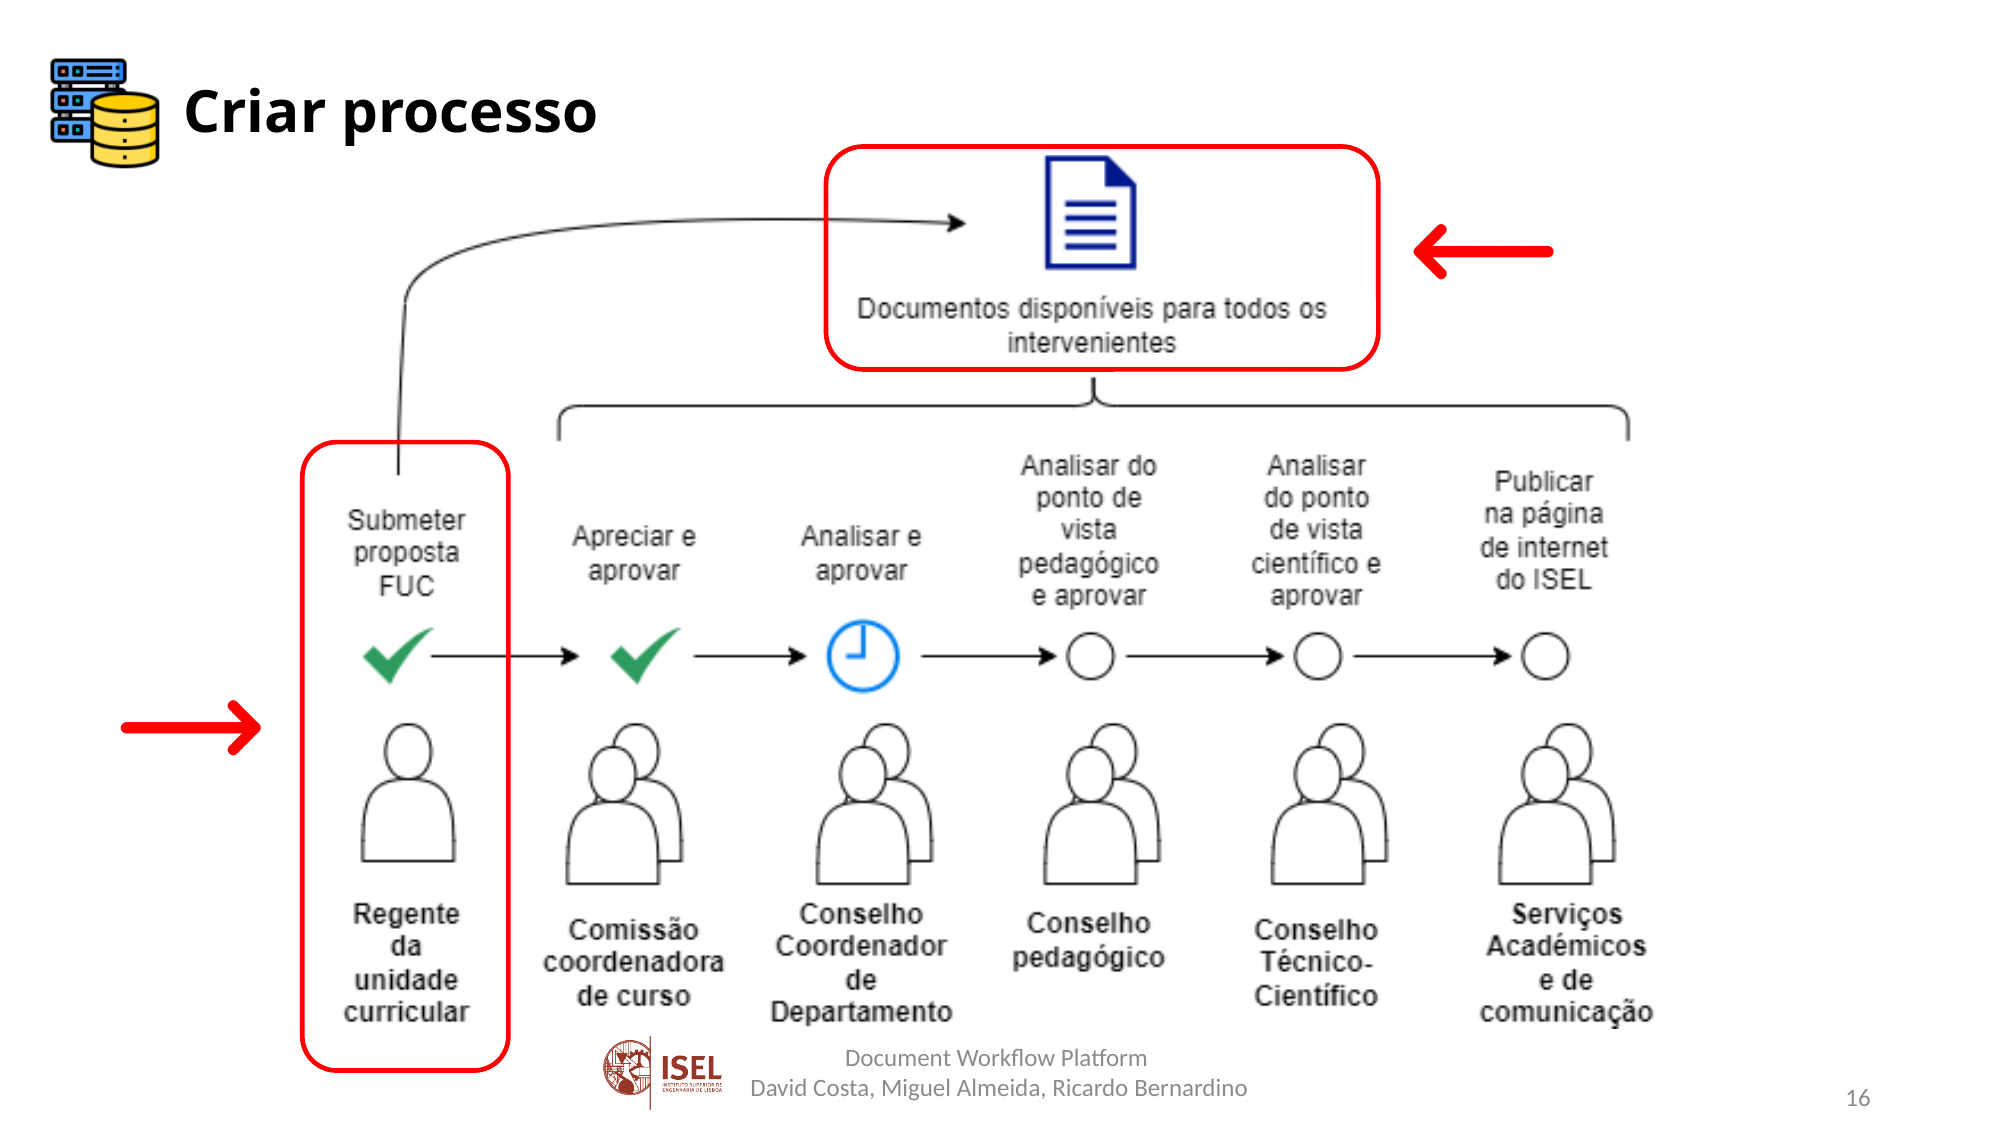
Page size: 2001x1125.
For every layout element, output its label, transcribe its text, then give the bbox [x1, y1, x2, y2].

footer Document Workflow Platform David Costa, Miguel Almeida, Ricardo Bernardino [722, 1041, 1338, 1102]
text_box [837, 145, 1367, 155]
picture [115, 652, 266, 803]
picture [340, 155, 1658, 1029]
text_box 16 [1435, 1066, 1886, 1125]
picture [47, 55, 163, 172]
picture [603, 1036, 722, 1110]
text_box Criar processo [168, 0, 1014, 371]
text_box [301, 441, 510, 1072]
